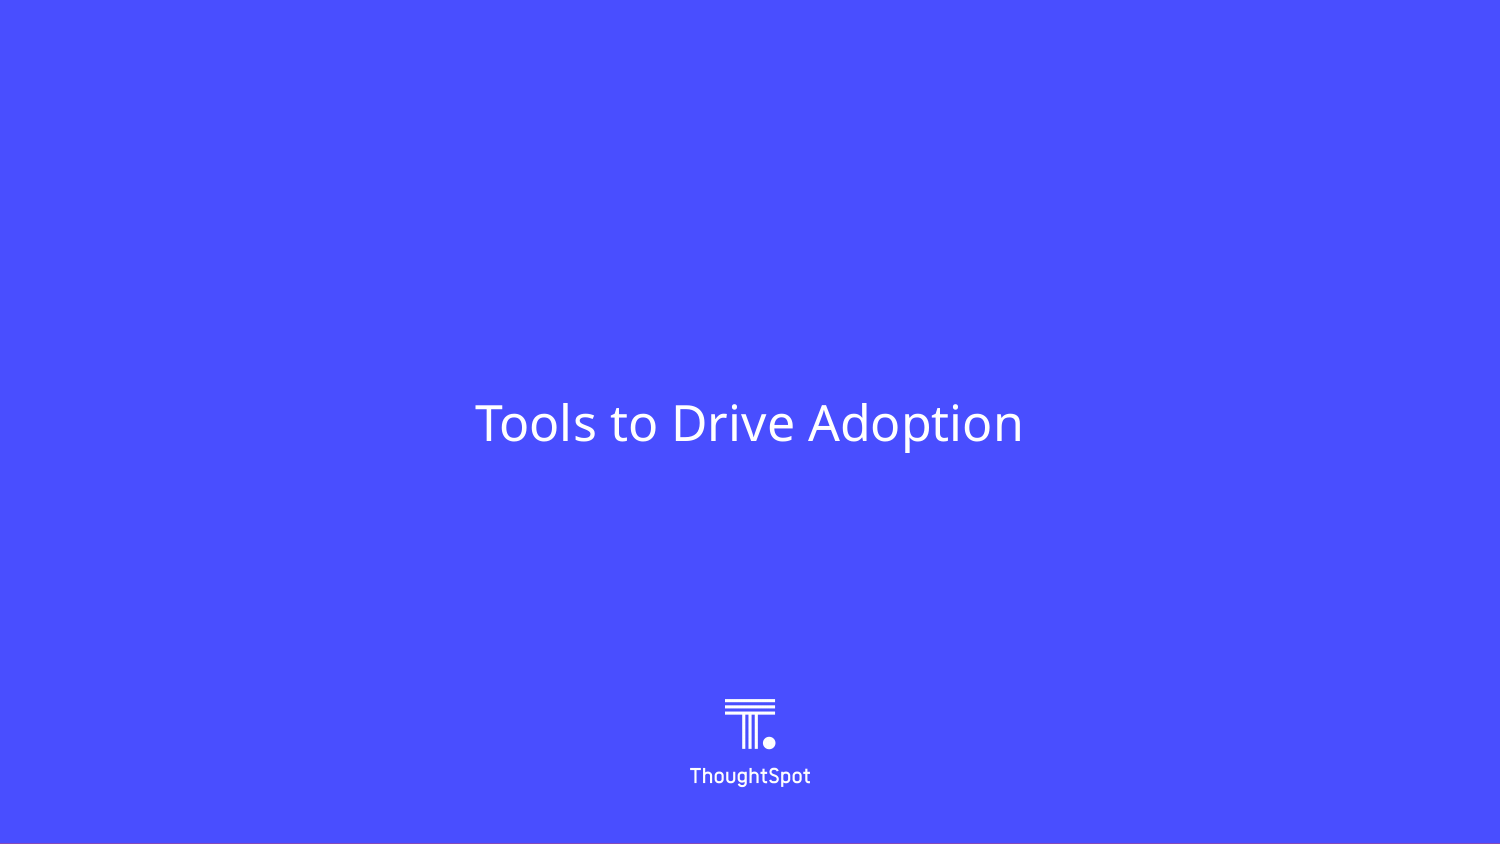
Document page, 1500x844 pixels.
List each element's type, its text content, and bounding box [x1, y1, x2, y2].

title Tools to Drive Adoption [75, 351, 1425, 493]
picture [689, 698, 811, 788]
